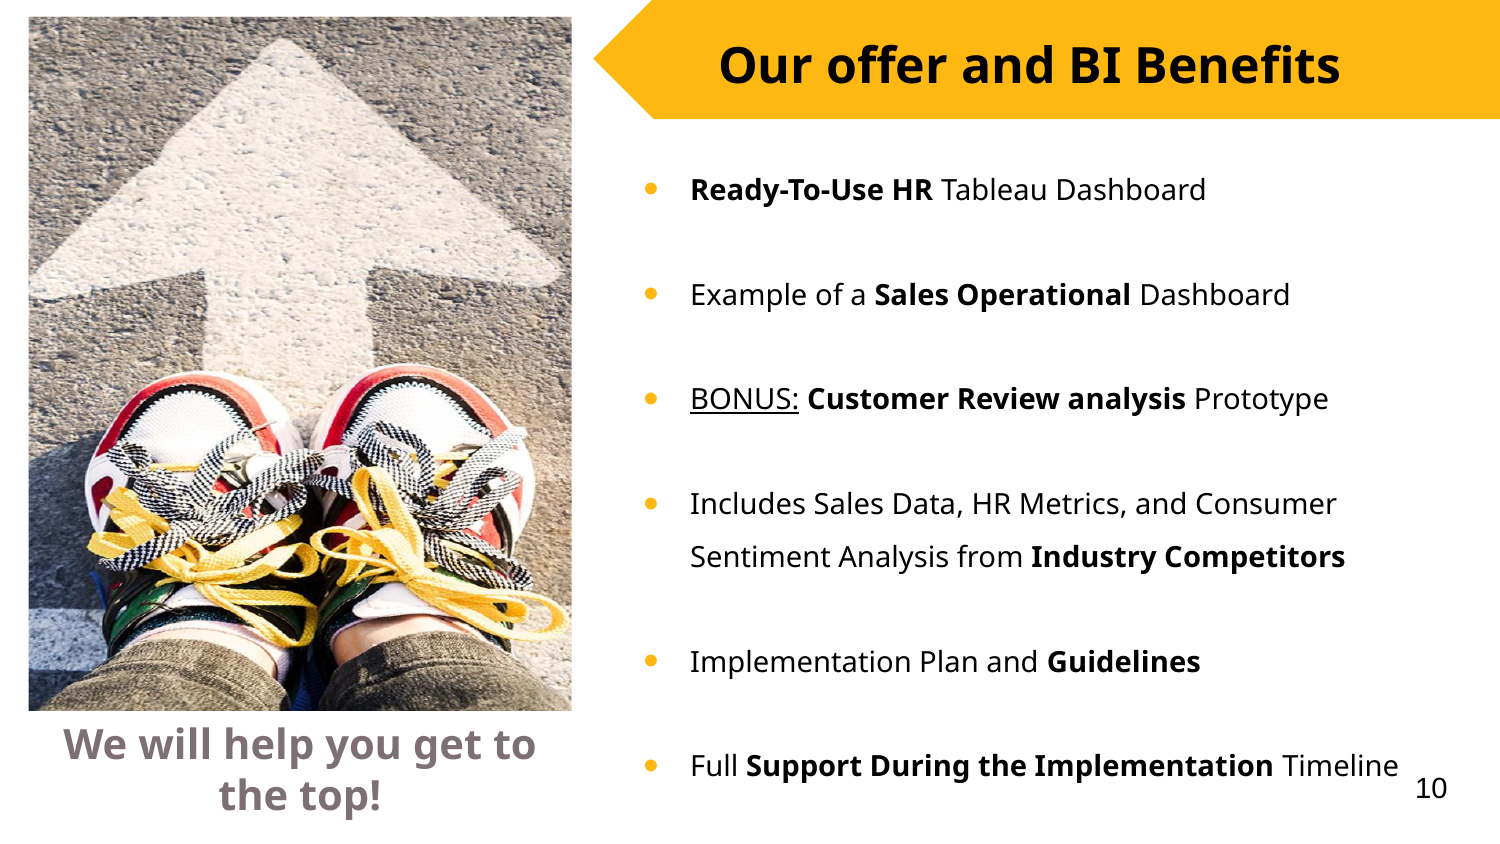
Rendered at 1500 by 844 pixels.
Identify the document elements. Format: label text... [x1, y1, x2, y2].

picture [0, 17, 648, 711]
text_box [593, 0, 1500, 120]
text_box 10 [1400, 761, 1487, 812]
title Our offer and BI Benefits [703, 16, 1440, 111]
text_box We will help you get to the top! [28, 711, 572, 826]
list Ready-To-Use HR Tableau Dashboard Example of a Sales Operational Dashboard BONUS: Customer Review analysis Prototype Includes Sales Data, HR Metrics, and Consumer Sentiment Analysis from Industry Competitors Implementation Plan and Guidelines Full Support During the Implementation Timeline [651, 351, 1458, 586]
